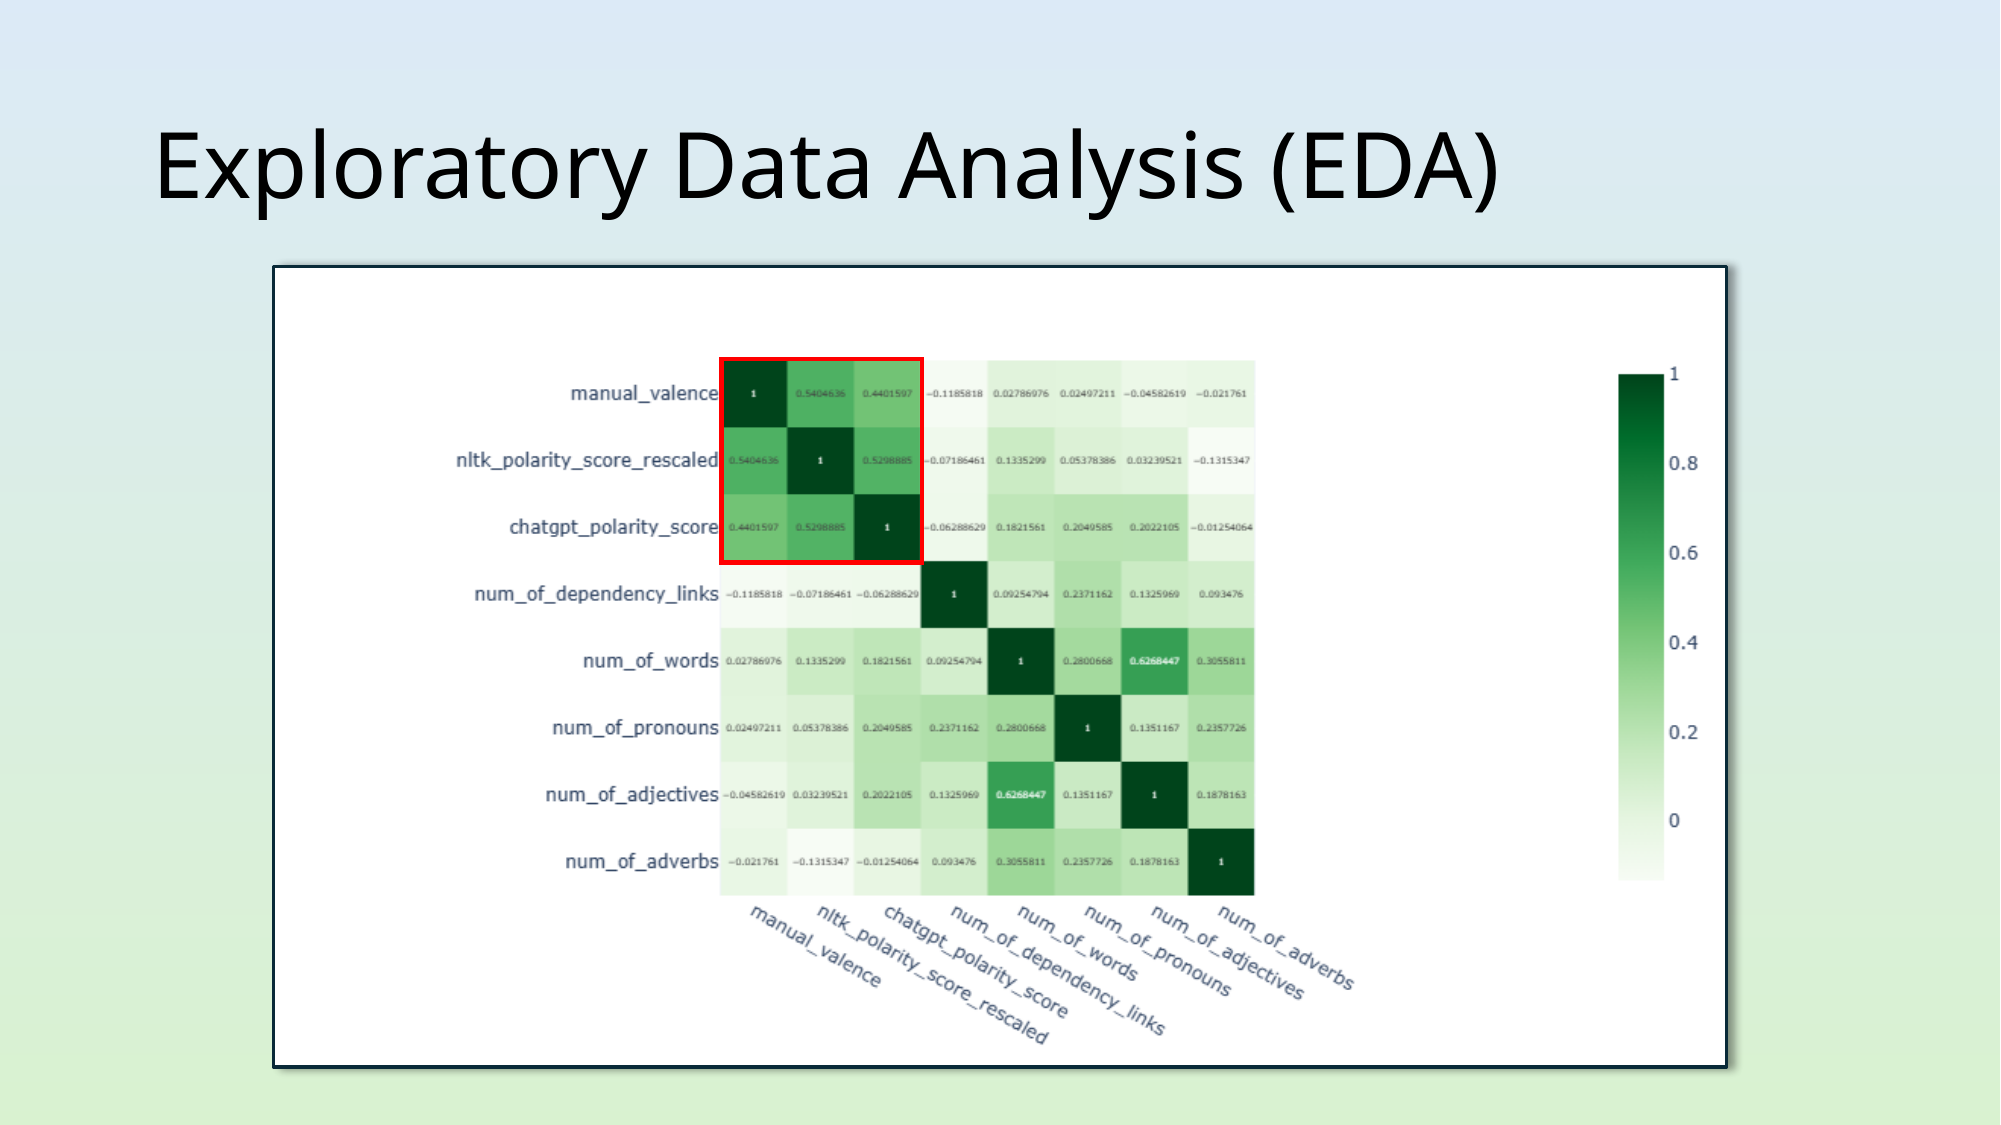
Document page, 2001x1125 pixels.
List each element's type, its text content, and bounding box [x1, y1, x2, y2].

picture [274, 267, 1726, 1066]
title Exploratory Data Analysis (EDA) [137, 59, 1863, 278]
